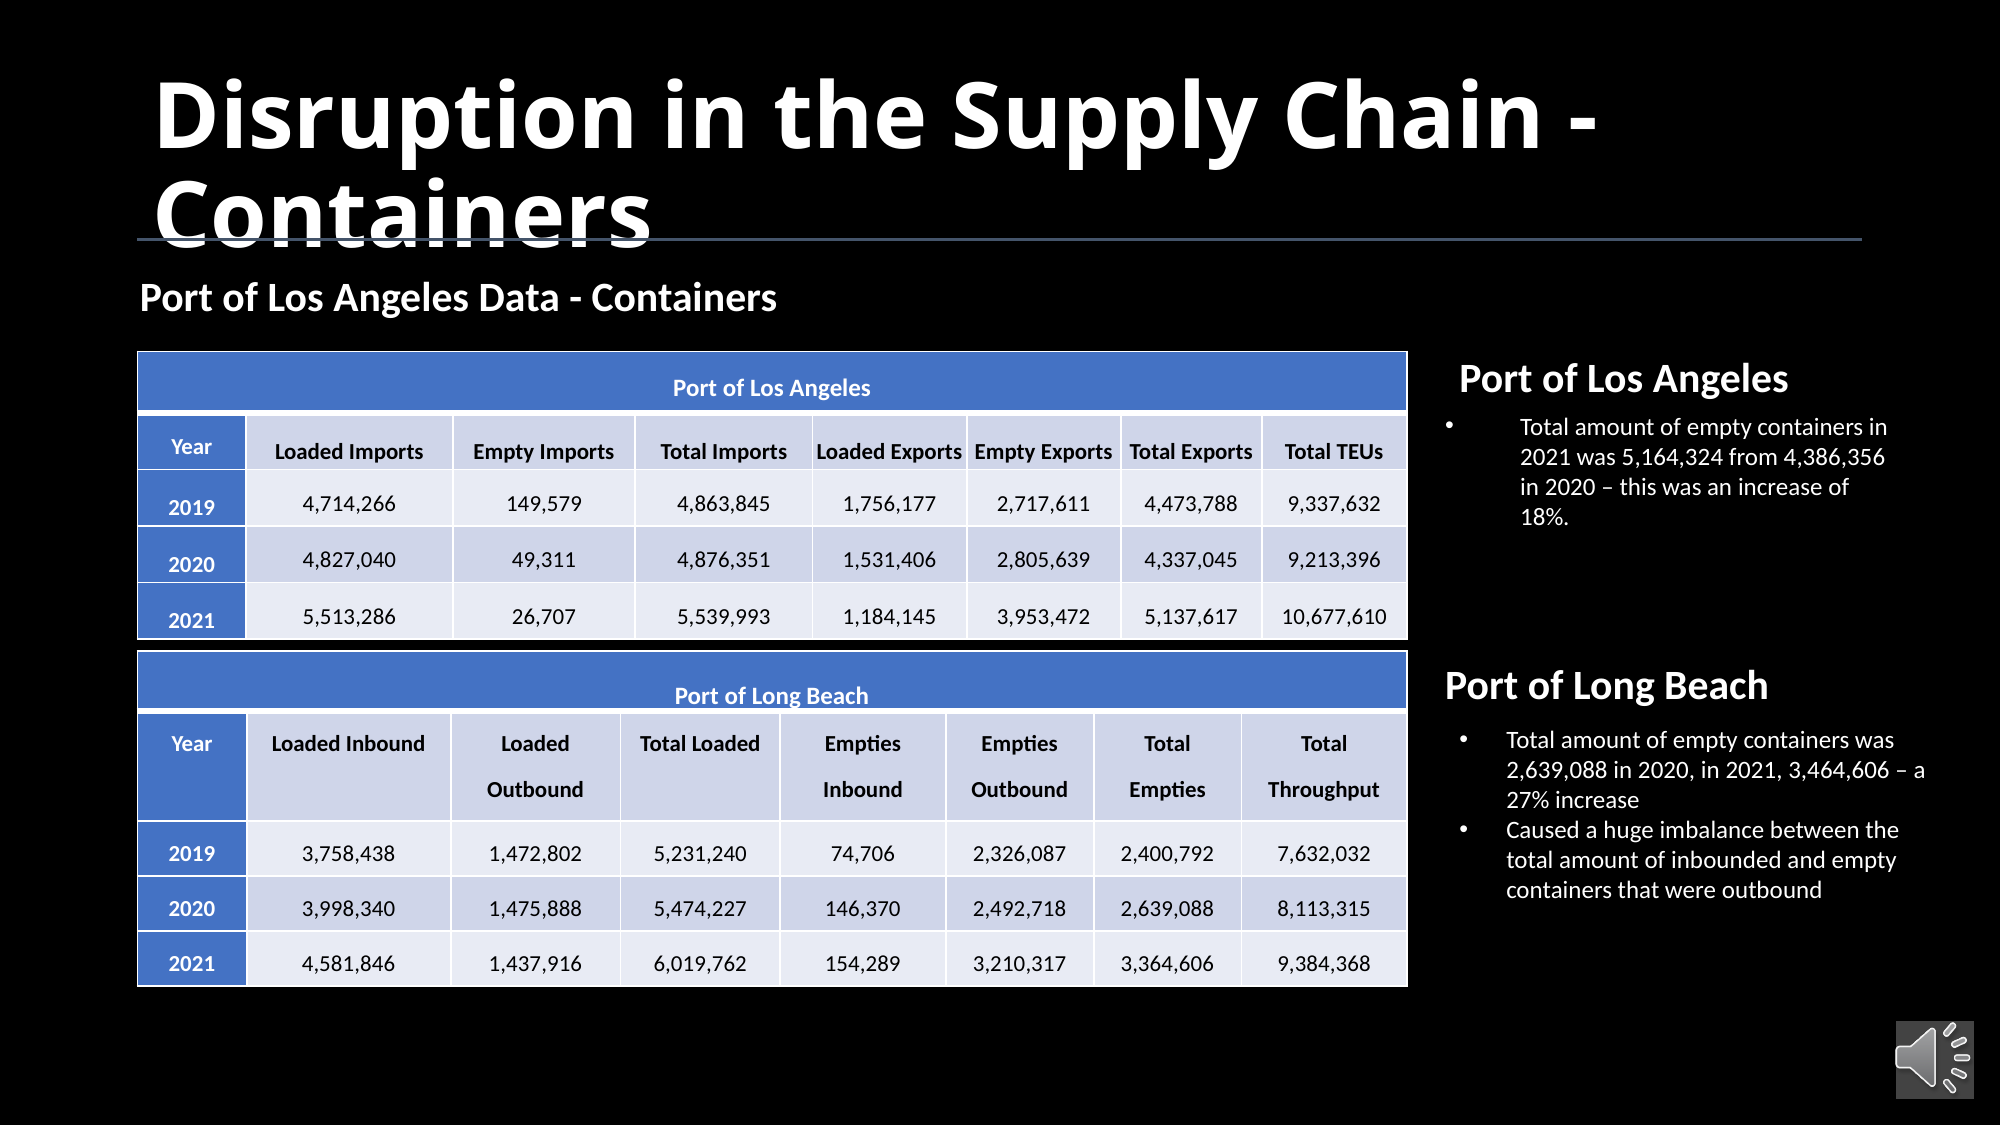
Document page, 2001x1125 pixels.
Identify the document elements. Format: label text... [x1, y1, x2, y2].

picture [1894, 1019, 1975, 1100]
table_cell Empties Outbound [947, 714, 1093, 820]
text_box Port of Long Beach [1430, 650, 1902, 716]
table_cell Loaded Outbound [452, 714, 620, 820]
table_cell 9,213,396 [1263, 527, 1406, 582]
table_cell 2,400,792 [1095, 822, 1241, 875]
table_cell 2,492,718 [947, 877, 1093, 930]
table_cell 3,998,340 [248, 877, 450, 930]
table_cell Total Exports [1122, 416, 1261, 469]
table_cell 4,337,045 [1122, 527, 1261, 582]
table_cell 26,707 [454, 583, 634, 638]
table_cell 5,513,286 [247, 583, 452, 638]
table_cell 5,474,227 [621, 877, 779, 930]
title Disruption in the Supply Chain - Containers [137, 59, 1863, 239]
table_cell 4,581,846 [248, 932, 450, 985]
table_cell 2020 [138, 877, 246, 930]
table_cell Empty Exports [968, 416, 1120, 469]
table_cell 2,639,088 [1095, 877, 1241, 930]
table_cell Year [138, 416, 245, 469]
table_cell Total Loaded [621, 714, 779, 820]
table_cell 2020 [138, 527, 245, 582]
text_box Port of Los Angeles Data - Containers [124, 262, 1640, 328]
table_cell 3,758,438 [248, 822, 450, 875]
text_box Port of Los Angeles [1444, 342, 1902, 408]
table_header Port of Los Angeles [138, 352, 1406, 410]
title Disruption in the Supply Chain - Containers [137, 240, 1863, 278]
table_cell Empty Imports [454, 416, 634, 469]
table_cell 4,876,351 [636, 527, 812, 582]
table_cell 2,326,087 [947, 822, 1093, 875]
table_cell 6,019,762 [621, 932, 779, 985]
table_cell Loaded Imports [247, 416, 452, 469]
table_cell 2,717,611 [968, 470, 1120, 525]
table_cell 2019 [138, 822, 246, 875]
table_cell 1,756,177 [813, 470, 966, 525]
table_header Port of Long Beach [138, 652, 1406, 708]
table_cell 146,370 [781, 877, 945, 930]
table_cell 2,805,639 [968, 527, 1120, 582]
table_cell Loaded Inbound [248, 714, 450, 820]
table_cell 2021 [138, 932, 246, 985]
table_cell 2019 [138, 470, 245, 525]
table_cell 7,632,032 [1242, 822, 1406, 875]
table_cell Year [138, 714, 246, 820]
table_cell 4,473,788 [1122, 470, 1261, 525]
text_box Total amount of empty containers was 2,639,088 in 2020, in 2021, 3,464,606 – a 27% increase Caused a huge imbalance between the total amount of inbounded and empty containers that were outbound [1444, 716, 1968, 911]
table_cell 1,184,145 [813, 583, 966, 638]
text_box Total amount of empty containers in 2021 was 5,164,324 from 4,386,356 in 2020 – this was an increase of 18%. [1430, 403, 1917, 538]
table_cell 3,210,317 [947, 932, 1093, 985]
table_cell 8,113,315 [1242, 877, 1406, 930]
table_cell 4,863,845 [636, 470, 812, 525]
table_cell 5,231,240 [621, 822, 779, 875]
table_cell 1,475,888 [452, 877, 620, 930]
table_cell 4,827,040 [247, 527, 452, 582]
table_cell 3,364,606 [1095, 932, 1241, 985]
table_cell Total Imports [636, 416, 812, 469]
table_cell 2021 [138, 583, 245, 638]
table_cell 3,953,472 [968, 583, 1120, 638]
table_cell 4,714,266 [247, 470, 452, 525]
table_cell Total TEUs [1263, 416, 1406, 469]
table_cell 9,384,368 [1242, 932, 1406, 985]
table_cell 1,531,406 [813, 527, 966, 582]
table_cell Loaded Exports [813, 416, 966, 469]
table_cell 1,437,916 [452, 932, 620, 985]
table_cell 10,677,610 [1263, 583, 1406, 638]
table_cell Empties Inbound [781, 714, 945, 820]
table_cell 149,579 [454, 470, 634, 525]
table_cell 49,311 [454, 527, 634, 582]
table_cell 5,539,993 [636, 583, 812, 638]
table_cell Total Empties [1095, 714, 1241, 820]
table_cell Total Throughput [1242, 714, 1406, 820]
table_cell 154,289 [781, 932, 945, 985]
table_cell 9,337,632 [1263, 470, 1406, 525]
table_cell 74,706 [781, 822, 945, 875]
table_cell 5,137,617 [1122, 583, 1261, 638]
table_cell 1,472,802 [452, 822, 620, 875]
